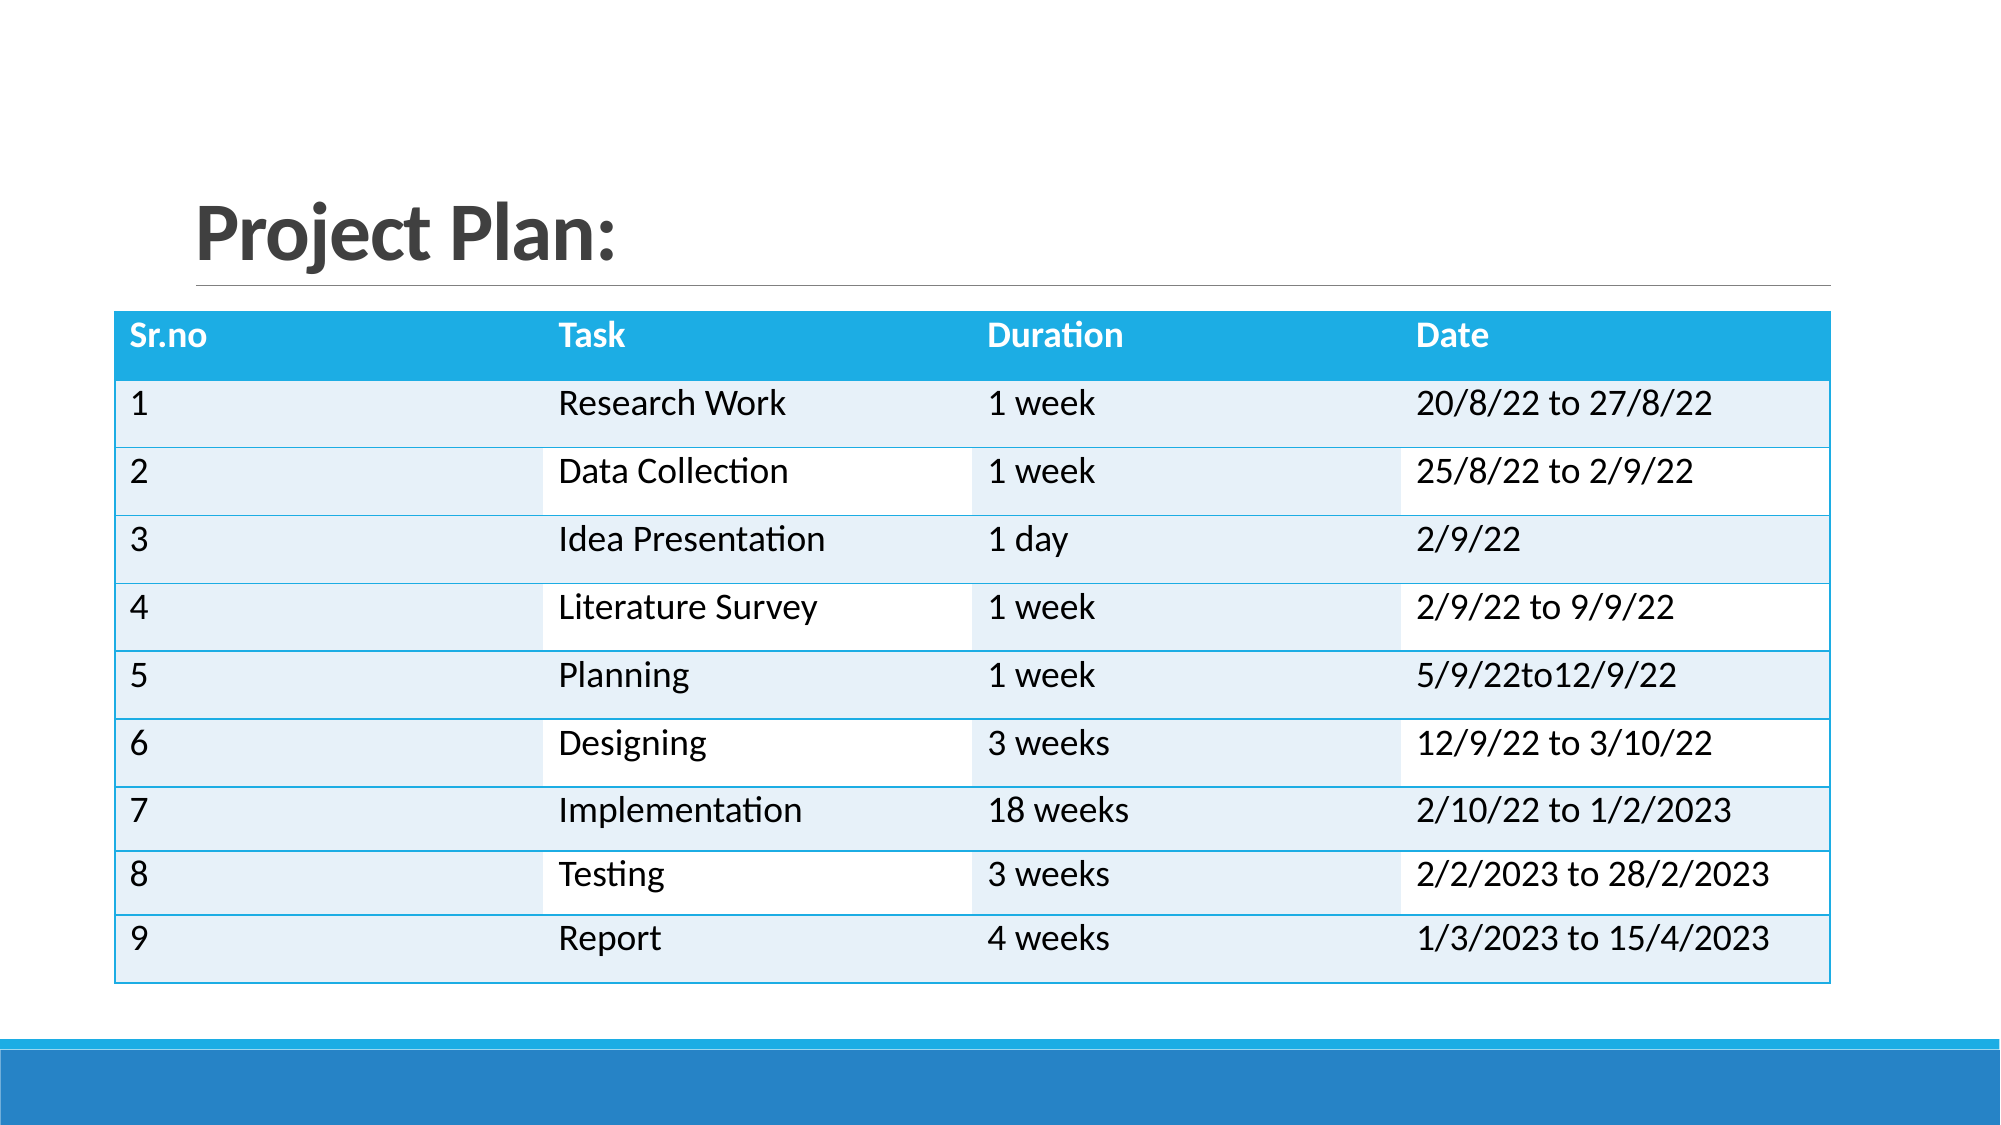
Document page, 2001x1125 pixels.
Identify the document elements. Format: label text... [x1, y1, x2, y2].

table_cell Research Work [543, 381, 972, 447]
table_cell 1 [116, 381, 543, 447]
table_cell 3 weeks [972, 720, 1401, 786]
table_cell 6 [116, 720, 543, 786]
table_cell 1 day [972, 516, 1401, 583]
table_cell Testing [543, 852, 972, 914]
table_cell 2 [116, 448, 543, 515]
table_cell 1 week [972, 584, 1401, 650]
table_cell 8 [116, 852, 543, 914]
table_header Sr.no [116, 313, 543, 379]
table_cell 1/3/2023 to 15/4/2023 [1401, 916, 1829, 982]
table_cell 2/2/2023 to 28/2/2023 [1401, 852, 1829, 914]
table_cell Implementation [543, 788, 972, 850]
table_cell 7 [116, 788, 543, 850]
table_cell 2/9/22 to 9/9/22 [1401, 584, 1829, 650]
table_cell 18 weeks [972, 788, 1401, 850]
table_cell 25/8/22 to 2/9/22 [1401, 448, 1829, 515]
table_cell 12/9/22 to 3/10/22 [1401, 720, 1829, 786]
table_cell 2/10/22 to 1/2/2023 [1401, 788, 1829, 850]
table_cell 1 week [972, 381, 1401, 447]
table_cell 20/8/22 to 27/8/22 [1401, 381, 1829, 447]
table_header Task [543, 313, 972, 379]
table_cell 2/9/22 [1401, 516, 1829, 583]
table_cell Data Collection [543, 448, 972, 515]
table_cell 9 [116, 916, 543, 982]
table_cell Designing [543, 720, 972, 786]
table_header Duration [972, 313, 1401, 379]
table_cell 3 weeks [972, 852, 1401, 914]
title Project Plan: [180, 47, 1830, 285]
table_header Date [1401, 313, 1829, 379]
table_cell 1 week [972, 448, 1401, 515]
table_cell Report [543, 916, 972, 982]
table_cell 3 [116, 516, 543, 583]
table_cell Literature Survey [543, 584, 972, 650]
table_cell Planning [543, 652, 972, 718]
table_cell Idea Presentation [543, 516, 972, 583]
table_cell 5 [116, 652, 543, 718]
table_cell 4 [116, 584, 543, 650]
table_cell 5/9/22to12/9/22 [1401, 652, 1829, 718]
table_cell 4 weeks [972, 916, 1401, 982]
table_cell 1 week [972, 652, 1401, 718]
